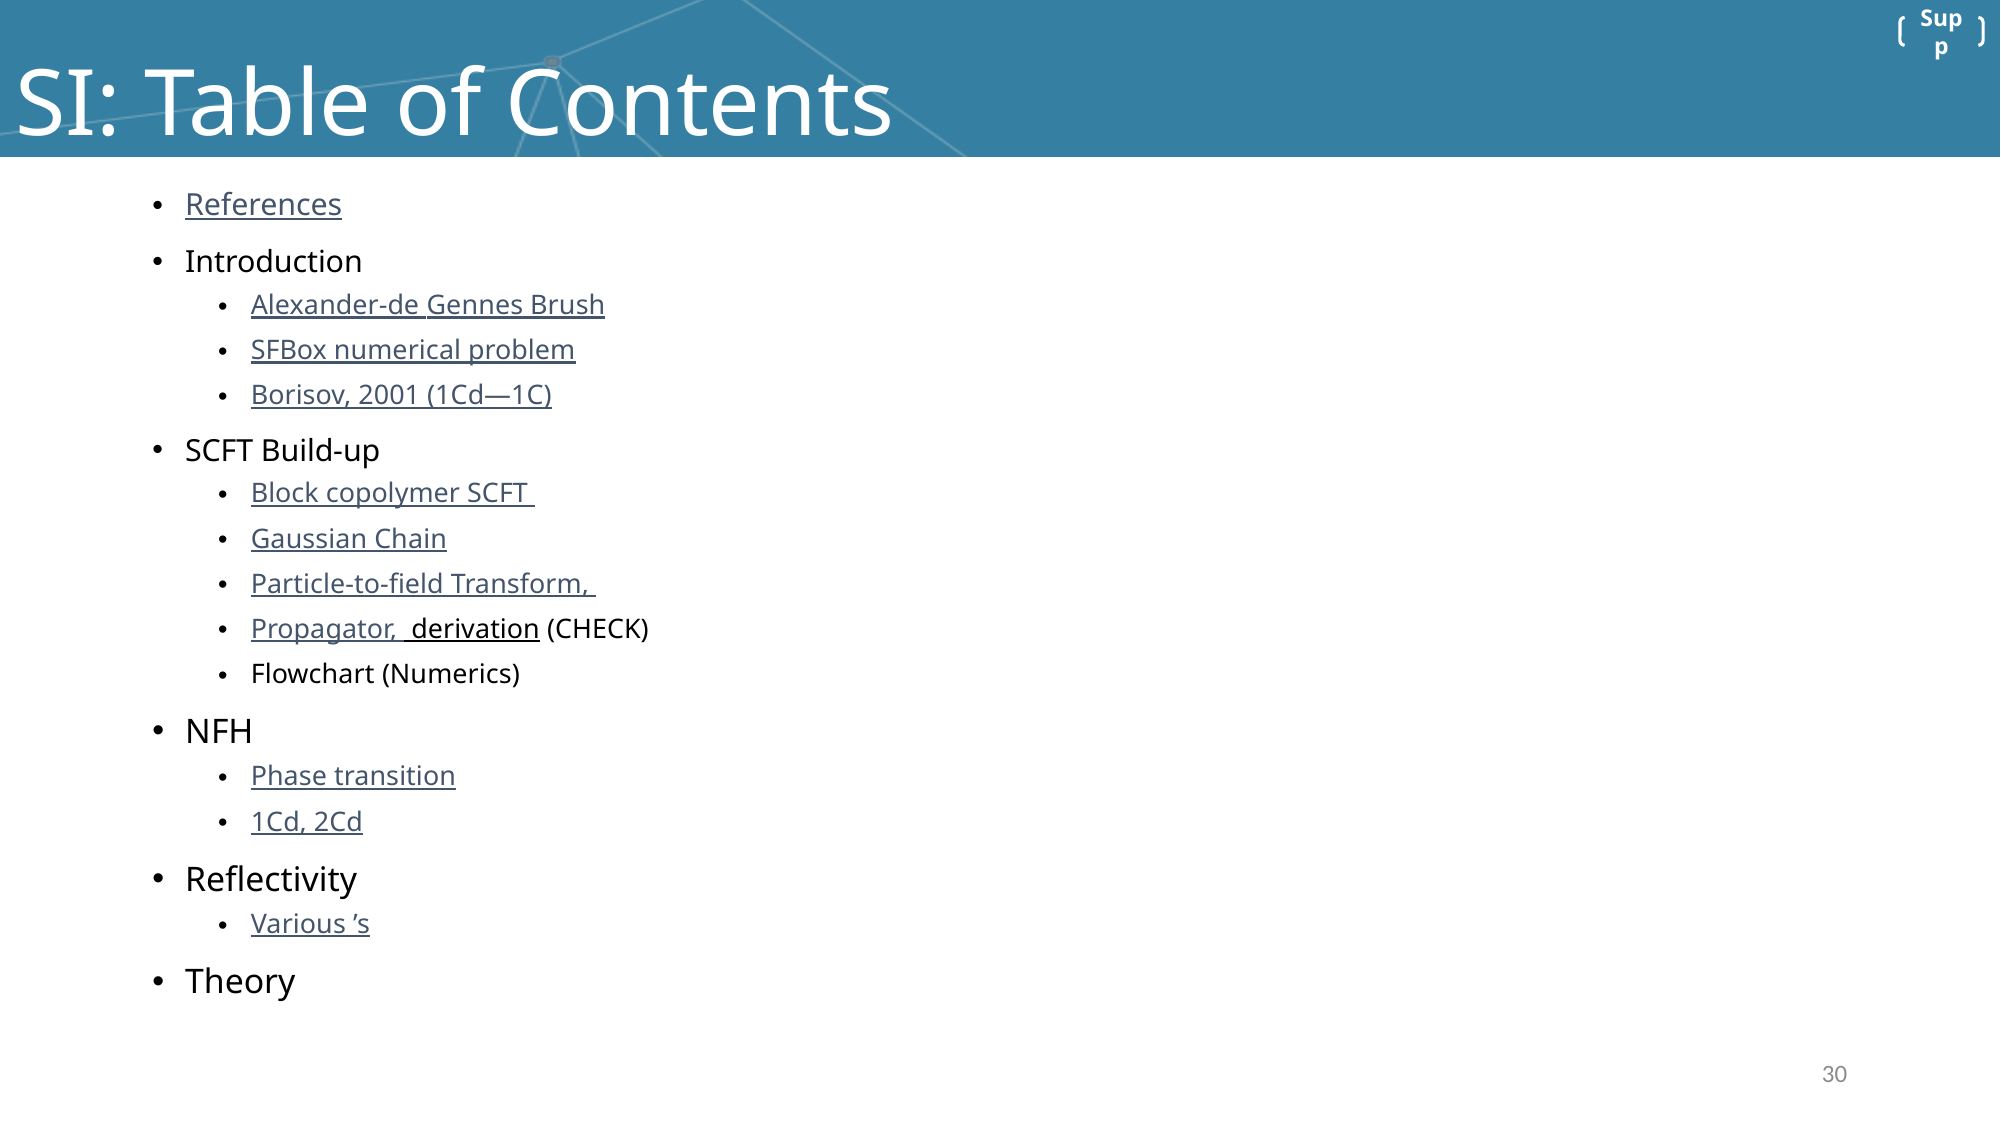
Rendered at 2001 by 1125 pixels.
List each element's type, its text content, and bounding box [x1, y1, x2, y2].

title SI: Table of Contents [0, 23, 1725, 155]
slide_number 30 [1412, 1042, 1863, 1103]
